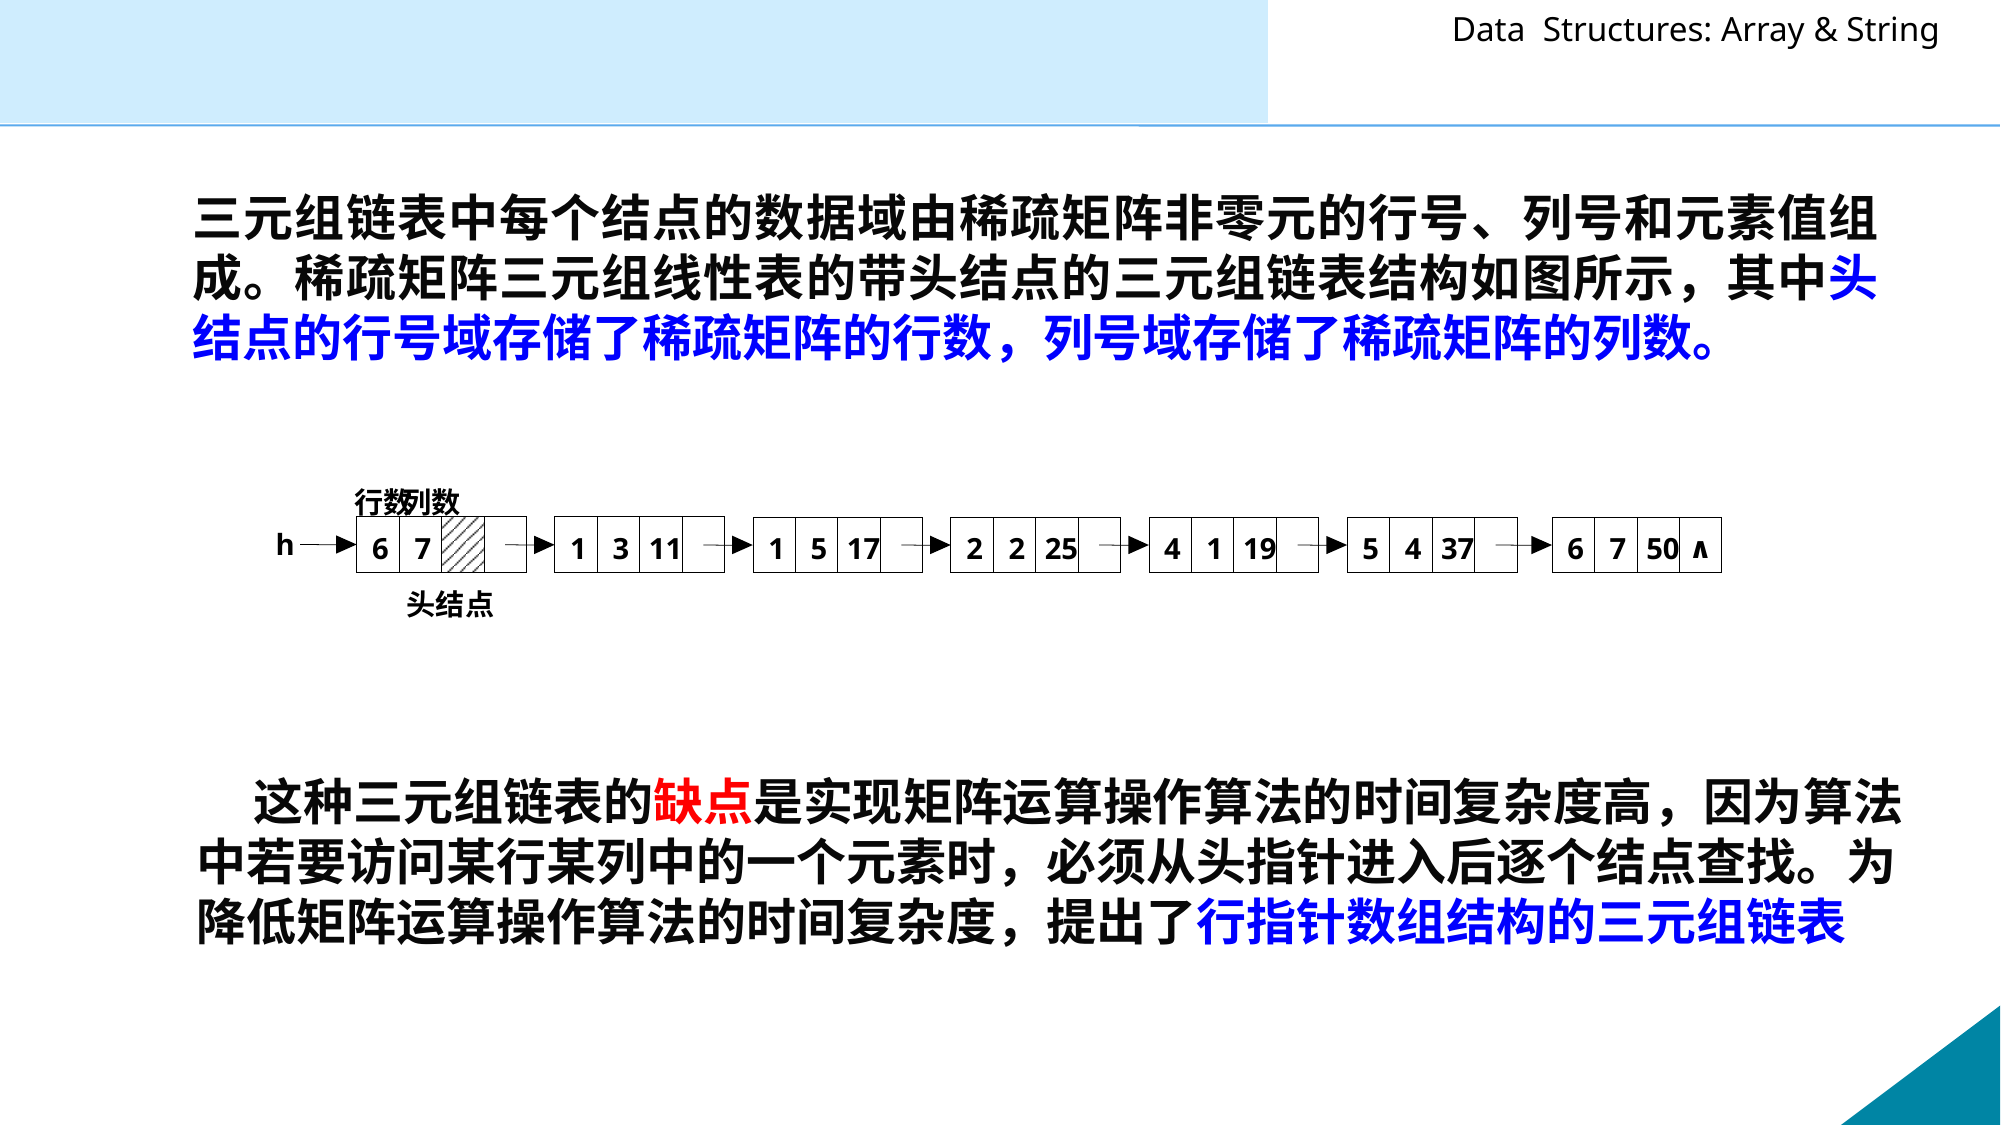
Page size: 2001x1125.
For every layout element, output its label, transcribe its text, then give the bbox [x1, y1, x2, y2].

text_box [274, 474, 1725, 622]
text_box 三元组链表中每个结点的数据域由稀疏矩阵非零元的行号、列号和元素值组成。稀疏矩阵三元组线性表的带头结点的三元组链表结构如图所示，其中头结点的行号域存储了稀疏矩阵的行数，列号域存储了稀疏矩阵的列数。 [178, 178, 1894, 374]
text_box 这种三元组链表的缺点是实现矩阵运算操作算法的时间复杂度高，因为算法中若要访问某行某列中的一个元素时，必须从头指针进入后逐个结点查找。为降低矩阵运算操作算法的时间复杂度，提出了行指针数组结构的三元组链表 [181, 763, 1942, 958]
